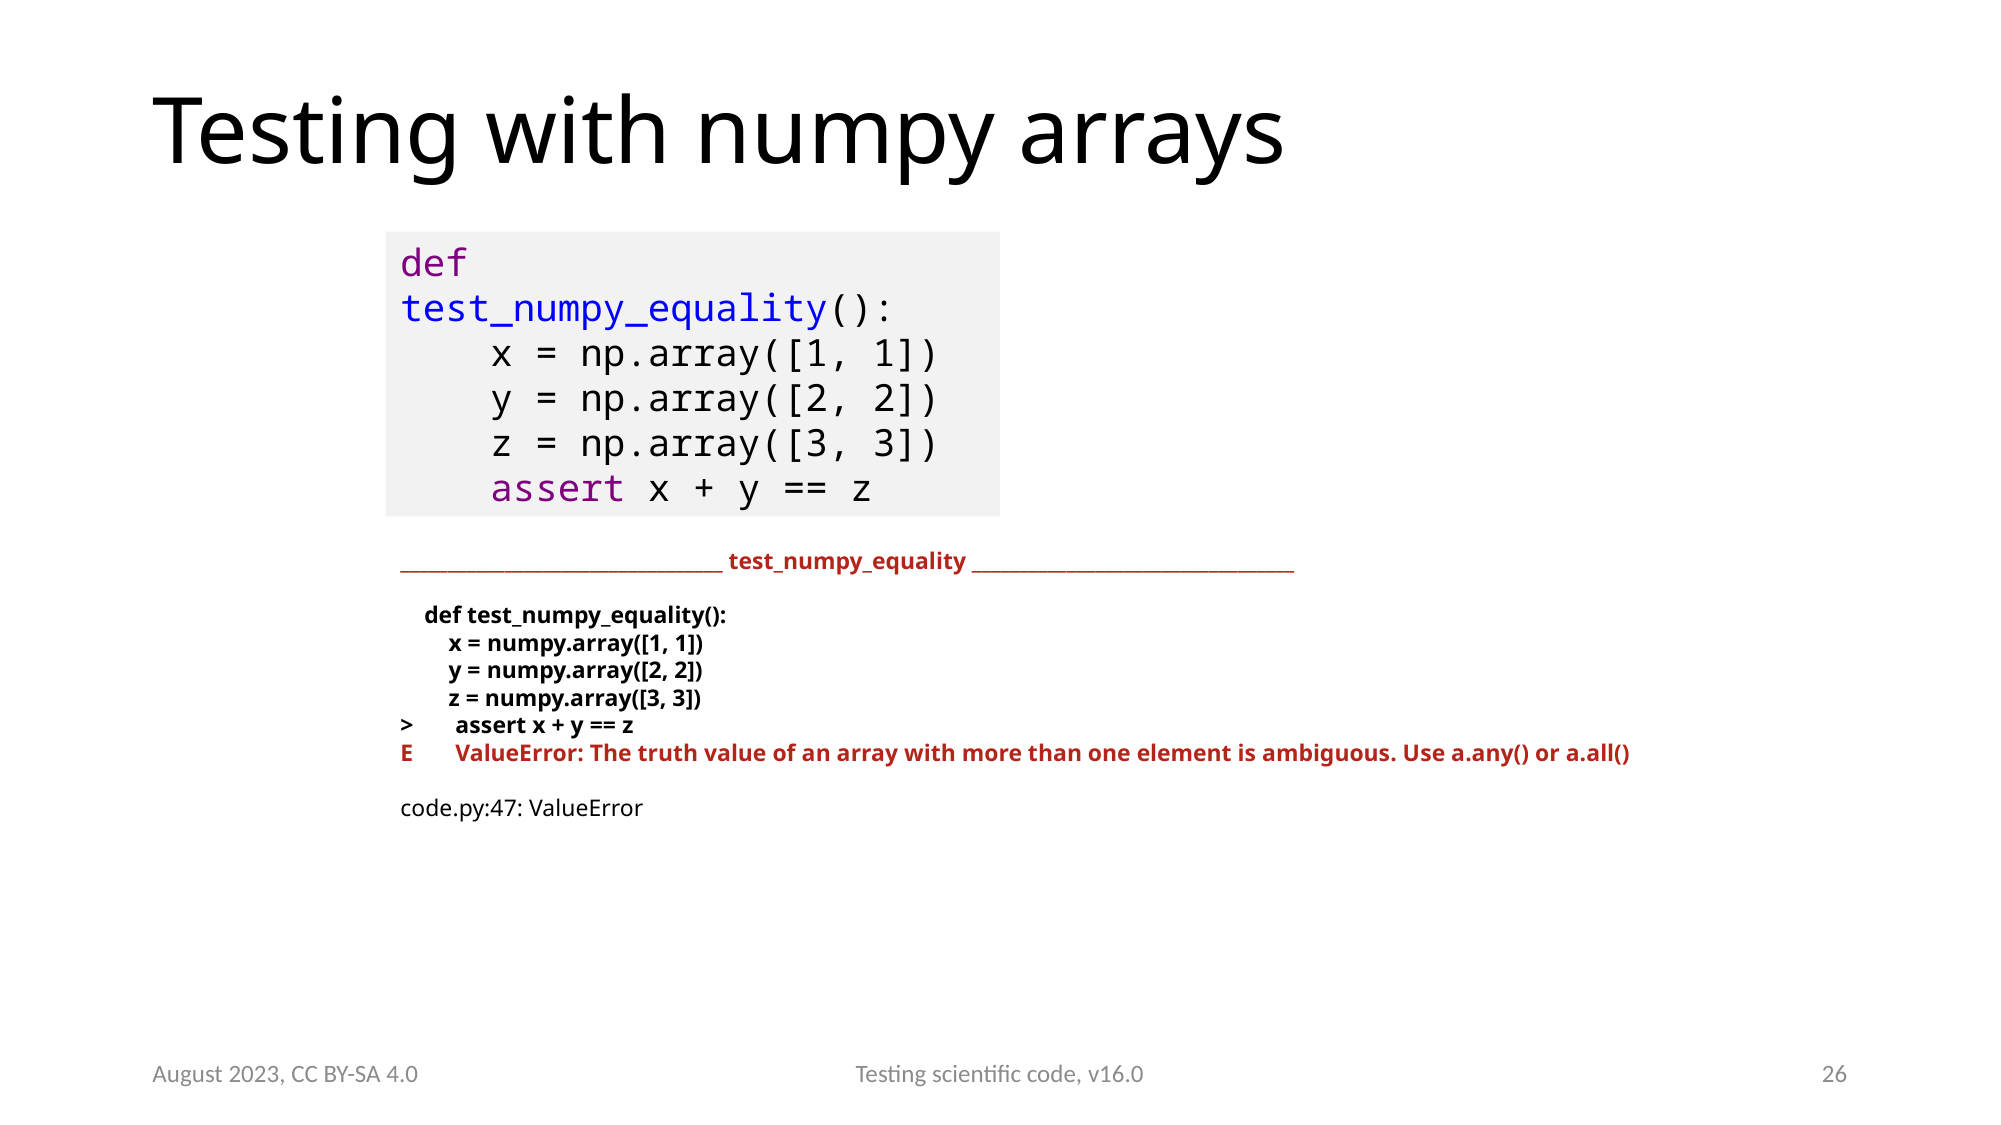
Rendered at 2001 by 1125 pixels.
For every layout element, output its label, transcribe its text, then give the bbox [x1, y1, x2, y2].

text_box __________________________________ test_numpy_equality __________________________________ def test_numpy_equality(): x = numpy.array([1, 1]) y = numpy.array([2, 2]) z = numpy.array([3, 3]) > assert x + y == z E ValueError: The truth value of an array with more than one element is ambiguous. Use a.any() or a.all() code.py:47: ValueError [385, 538, 1650, 829]
footer Testing scientific code, v16.0 [662, 1042, 1338, 1103]
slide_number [137, 1042, 588, 1103]
title Testing with numpy arrays [137, 59, 1863, 209]
slide_number 26 [1412, 1042, 1863, 1103]
text_box def test_numpy_equality(): x = np.array([1, 1]) y = np.array([2, 2]) z = np.array([3, 3]) assert x + y == z [385, 231, 1000, 517]
